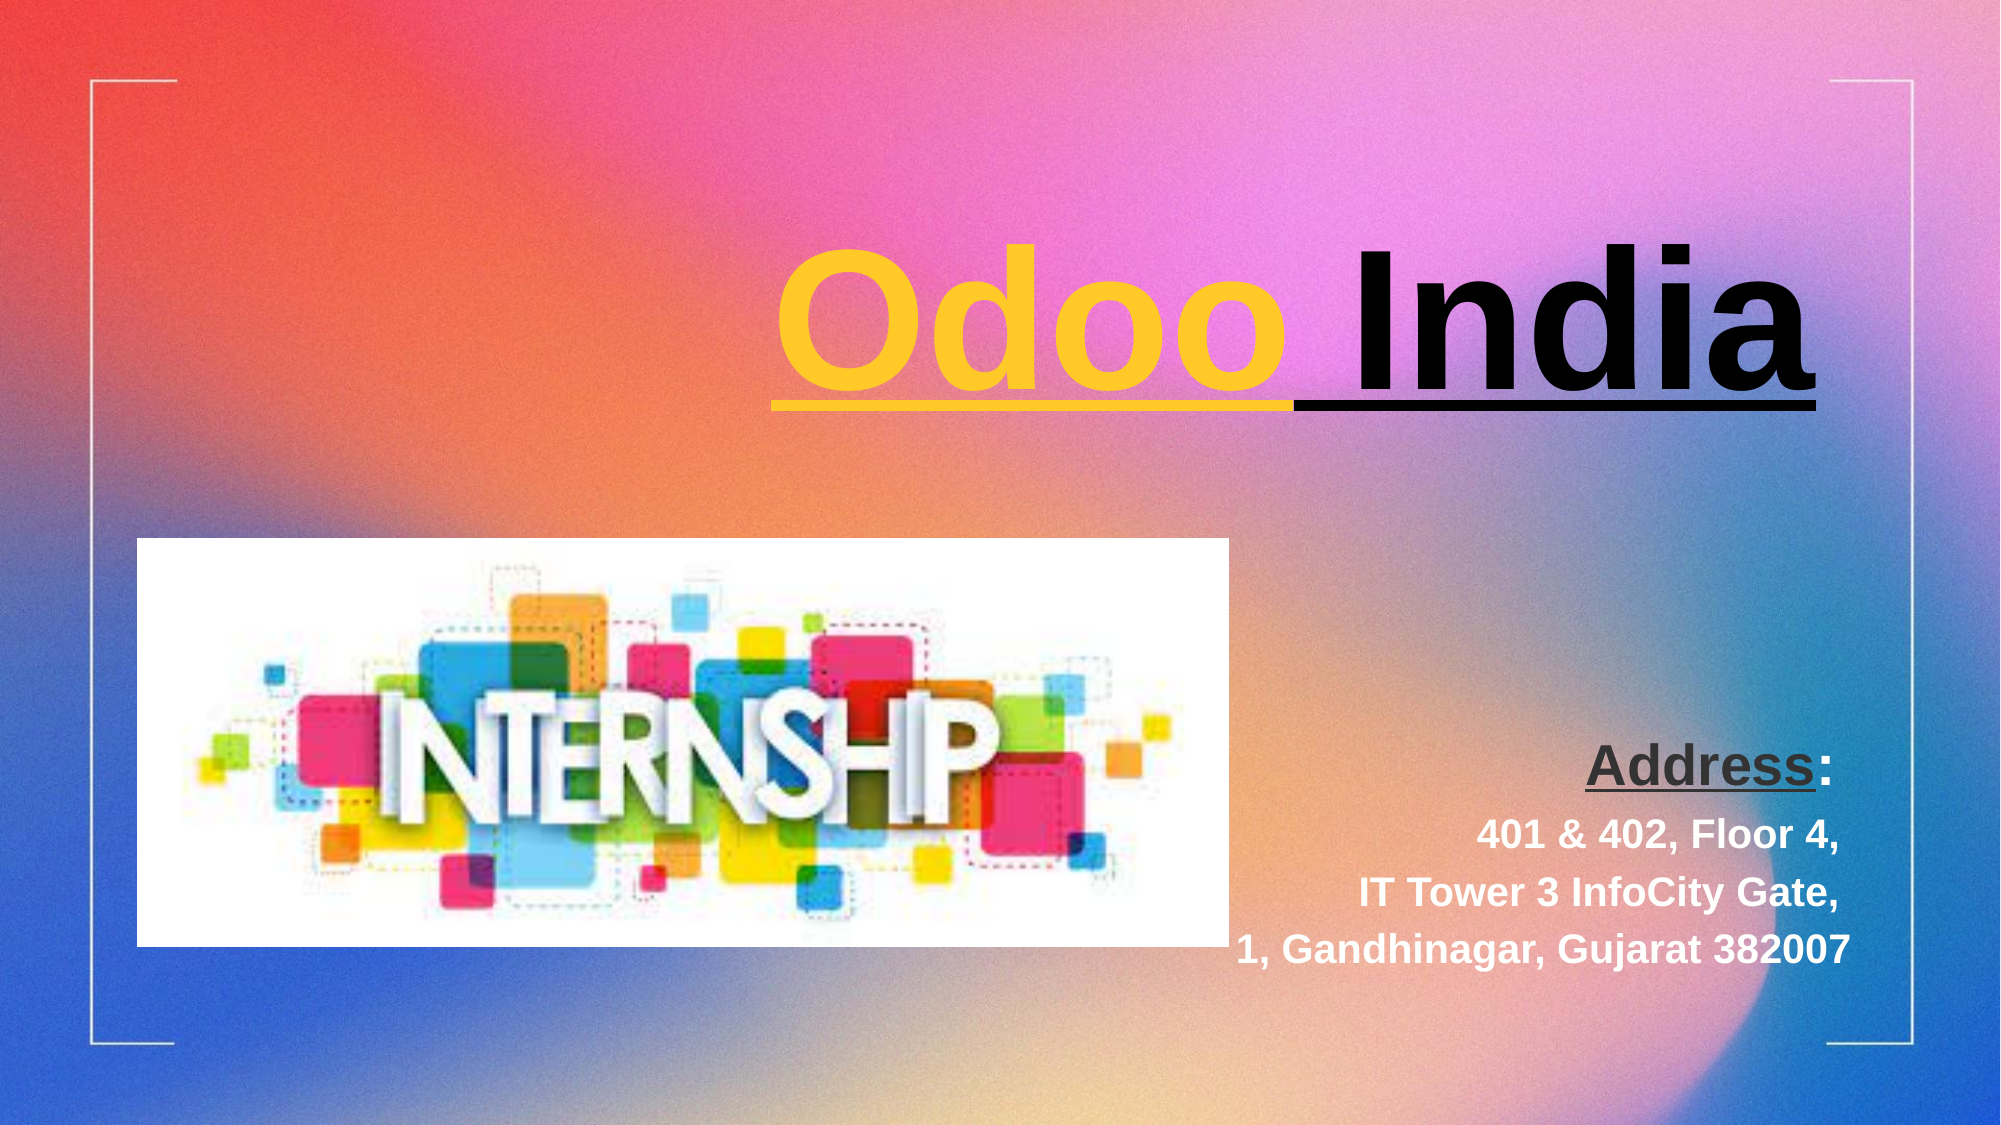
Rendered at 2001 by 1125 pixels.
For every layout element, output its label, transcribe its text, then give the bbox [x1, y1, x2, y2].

text_box Address: 401 & 402, Floor 4, IT Tower 3 InfoCity Gate, 1, Gandhinagar, Gujarat 382007 [143, 712, 1867, 984]
picture [0, 0, 2001, 1125]
text_box Odoo India [330, 129, 1831, 489]
